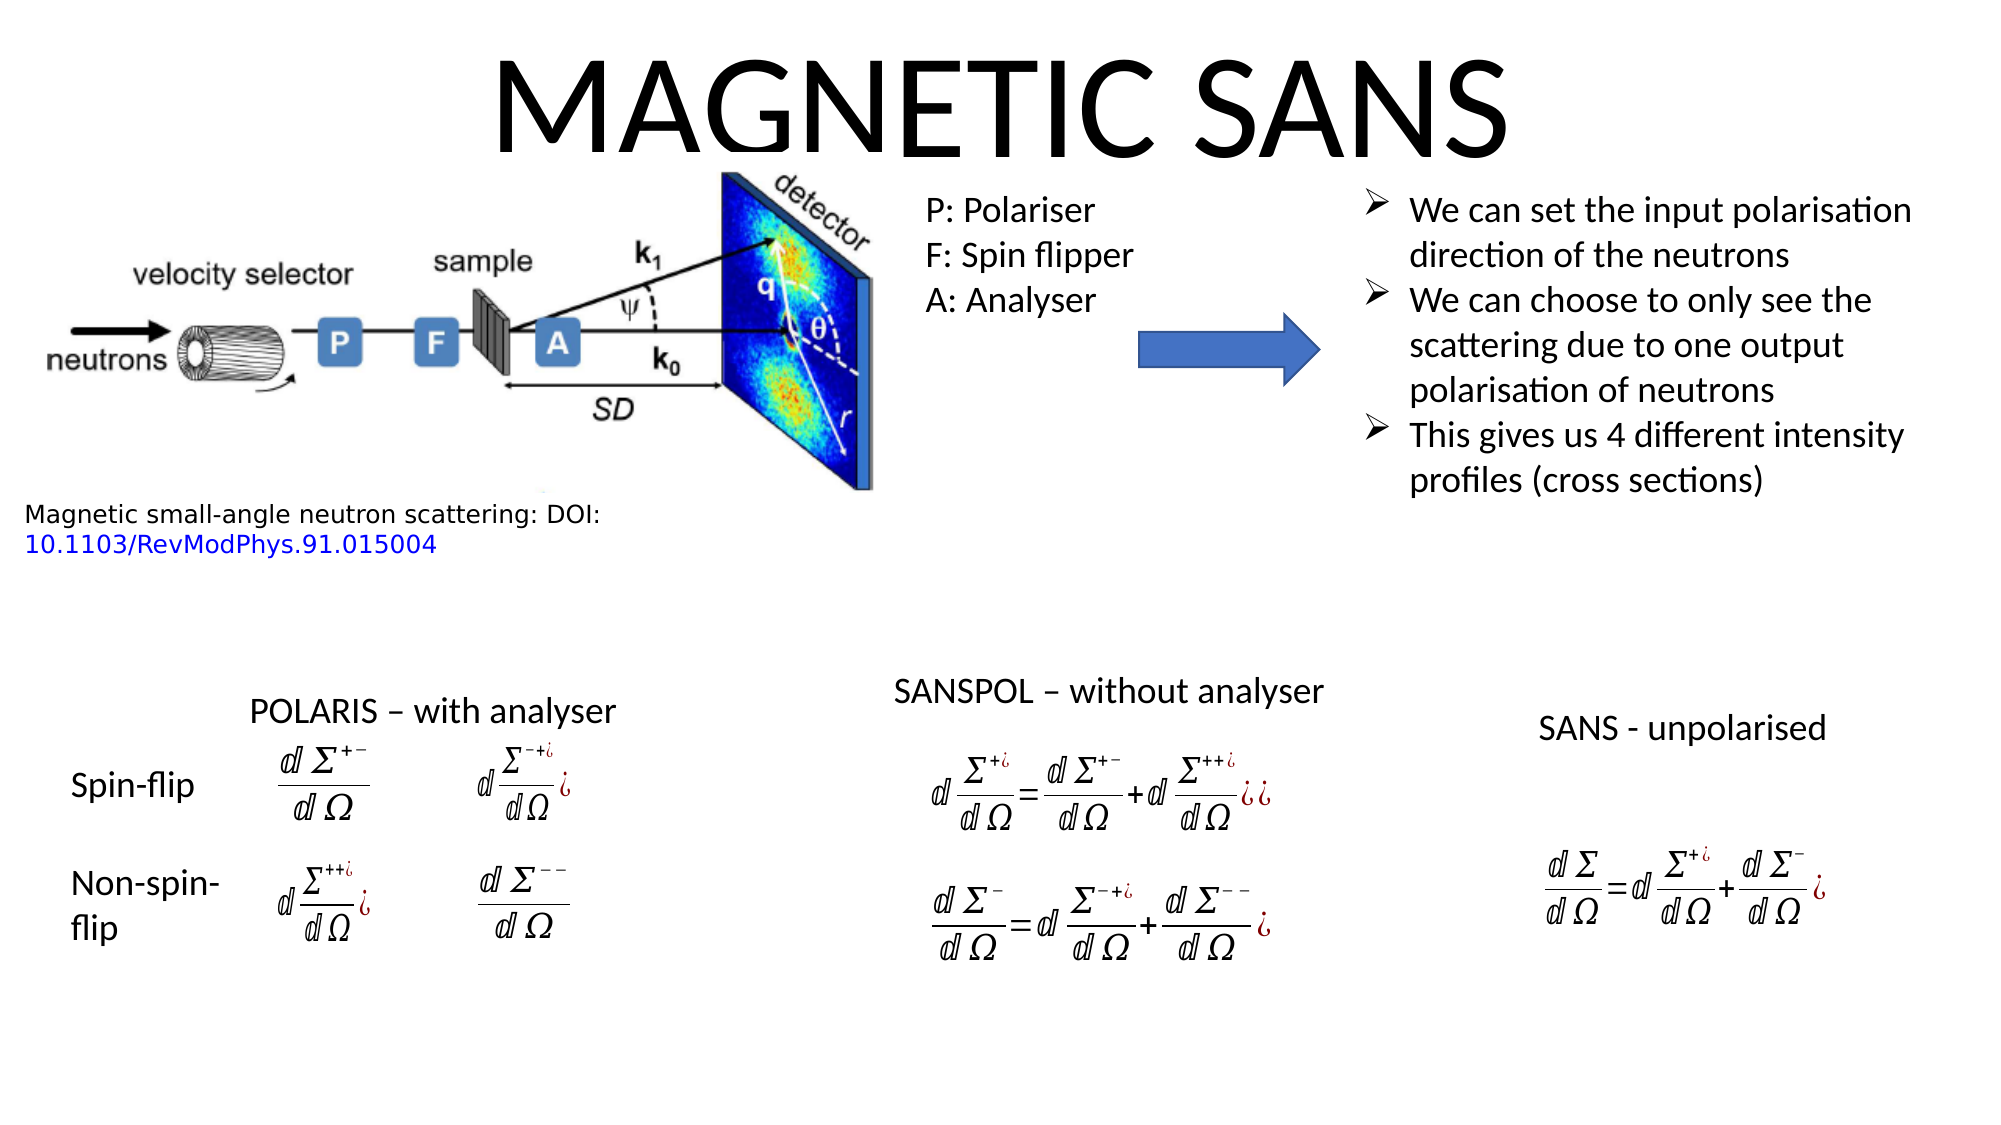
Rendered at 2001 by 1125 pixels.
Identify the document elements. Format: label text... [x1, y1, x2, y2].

text_box P: Polariser F: Spin flipper A: Analyser [910, 177, 1163, 328]
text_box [1523, 695, 1850, 932]
text_box MAGNETIC SANS [0, 0, 2000, 195]
text_box We can set the input polarisation direction of the neutrons We can choose to only see the scattering due to one output polarisation of neutrons This gives us 4 different intensity profiles (cross sections) [1347, 177, 1954, 507]
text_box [9, 152, 889, 537]
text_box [879, 659, 1390, 968]
text_box [1138, 311, 1321, 388]
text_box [56, 678, 639, 957]
